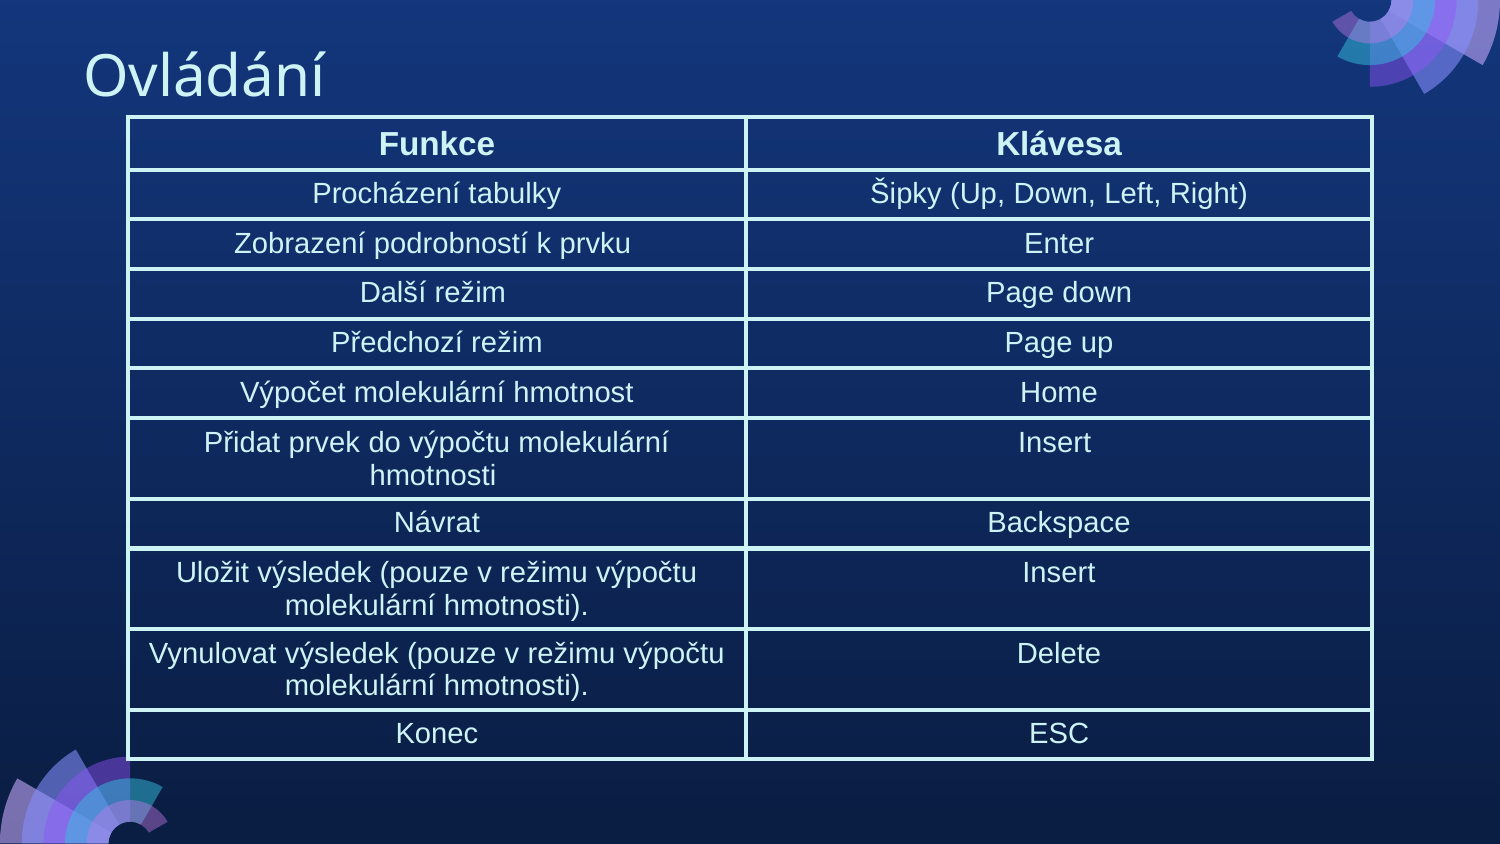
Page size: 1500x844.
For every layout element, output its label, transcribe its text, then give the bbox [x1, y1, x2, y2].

table_cell Konec [130, 712, 744, 757]
table_cell Vynulovat výsledek (pouze v režimu výpočtu molekulární hmotnosti). [130, 631, 744, 708]
table_cell Procházení tabulky [130, 172, 744, 217]
table_header Funkce [130, 119, 744, 168]
table_cell Home [748, 370, 1370, 416]
title Ovládání [68, 23, 1332, 118]
table_cell Výpočet molekulární hmotnost [130, 370, 744, 416]
table_cell Návrat [130, 501, 744, 546]
table_cell Předchozí režim [130, 321, 744, 366]
table_cell Backspace [748, 501, 1370, 546]
table_cell Přidat prvek do výpočtu molekulární hmotnosti [130, 420, 744, 497]
table_cell Insert [748, 420, 1370, 497]
table_cell Page down [748, 271, 1370, 317]
table_cell Enter [748, 221, 1370, 267]
table_cell Uložit výsledek (pouze v režimu výpočtu molekulární hmotnosti). [130, 551, 744, 627]
table_header Klávesa [748, 119, 1370, 168]
table_cell Insert [748, 551, 1370, 627]
table_cell ESC [748, 712, 1370, 757]
table_cell Šipky (Up, Down, Left, Right) [748, 172, 1370, 217]
table_cell Page up [748, 321, 1370, 366]
table_cell Zobrazení podrobností k prvku [130, 221, 744, 267]
table_cell Další režim [130, 271, 744, 317]
table_cell Delete [748, 631, 1370, 708]
